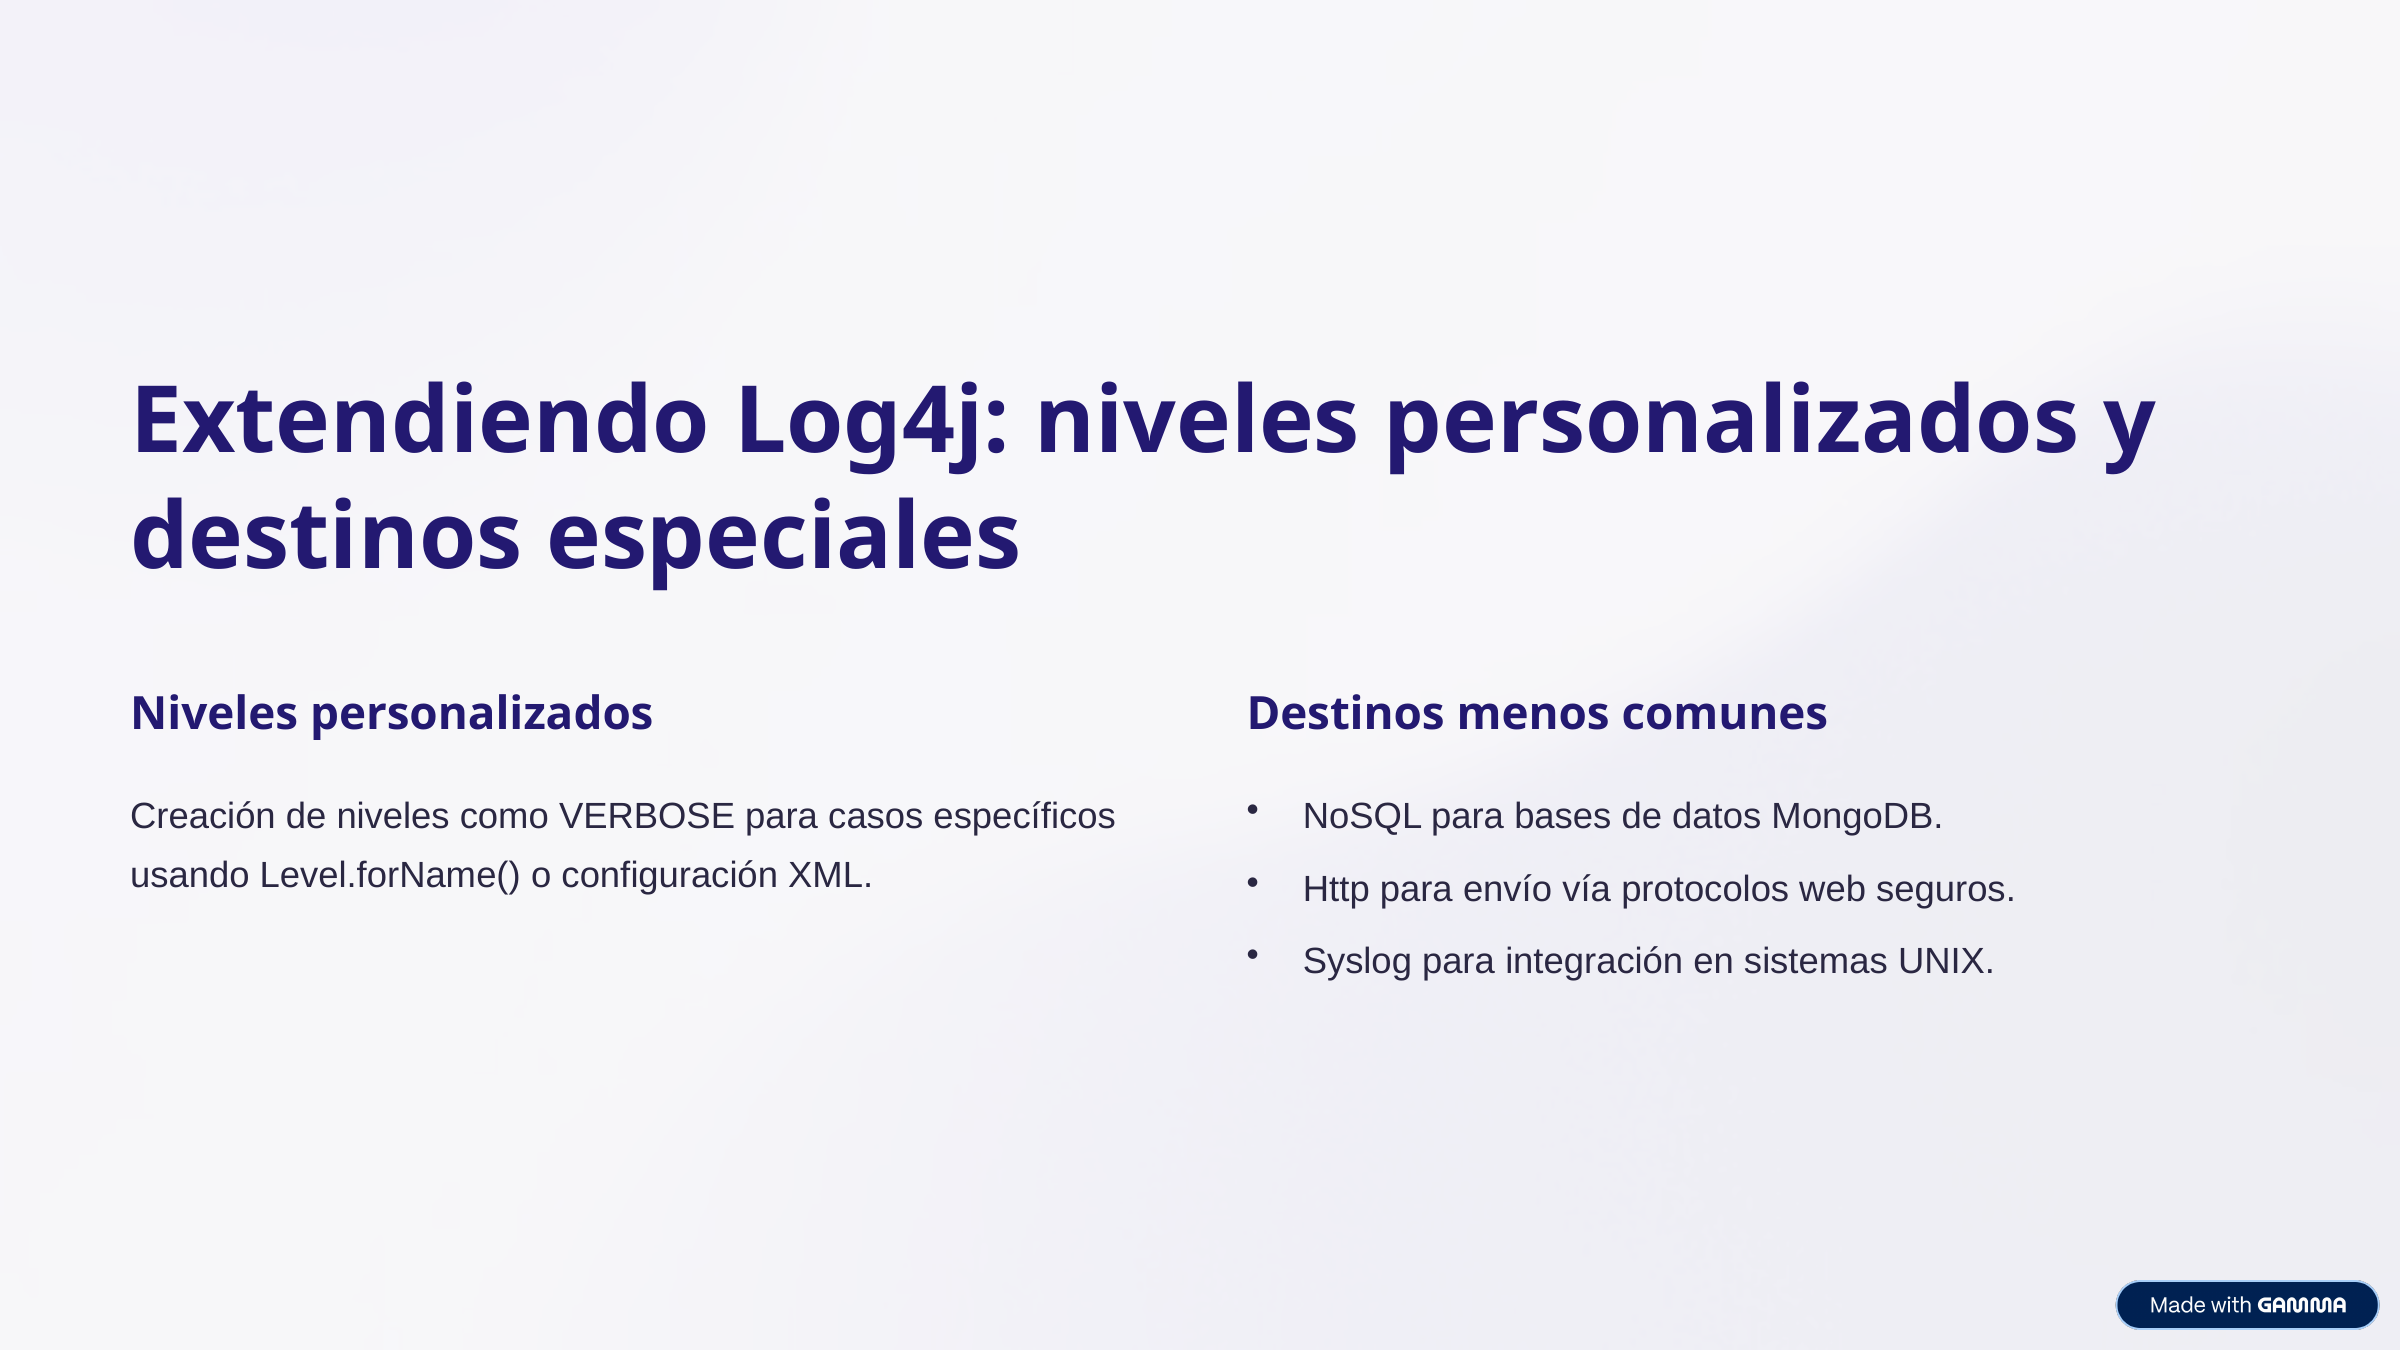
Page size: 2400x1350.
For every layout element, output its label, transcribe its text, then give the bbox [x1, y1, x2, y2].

text_box Destinos menos comunes [1246, 681, 1789, 740]
text_box Creación de niveles como VERBOSE para casos específicos usando Level.forName() o configuración XML. [130, 776, 1155, 896]
text_box Niveles personalizados [130, 681, 629, 740]
picture [2106, 1271, 2389, 1339]
text_box NoSQL para bases de datos MongoDB. [1246, 776, 2271, 837]
text_box Extendiendo Log4j: niveles personalizados y destinos especiales [130, 355, 2270, 589]
text_box Http para envío vía protocolos web seguros. [1246, 849, 2271, 909]
text_box Syslog para integración en sistemas UNIX. [1246, 921, 2271, 982]
